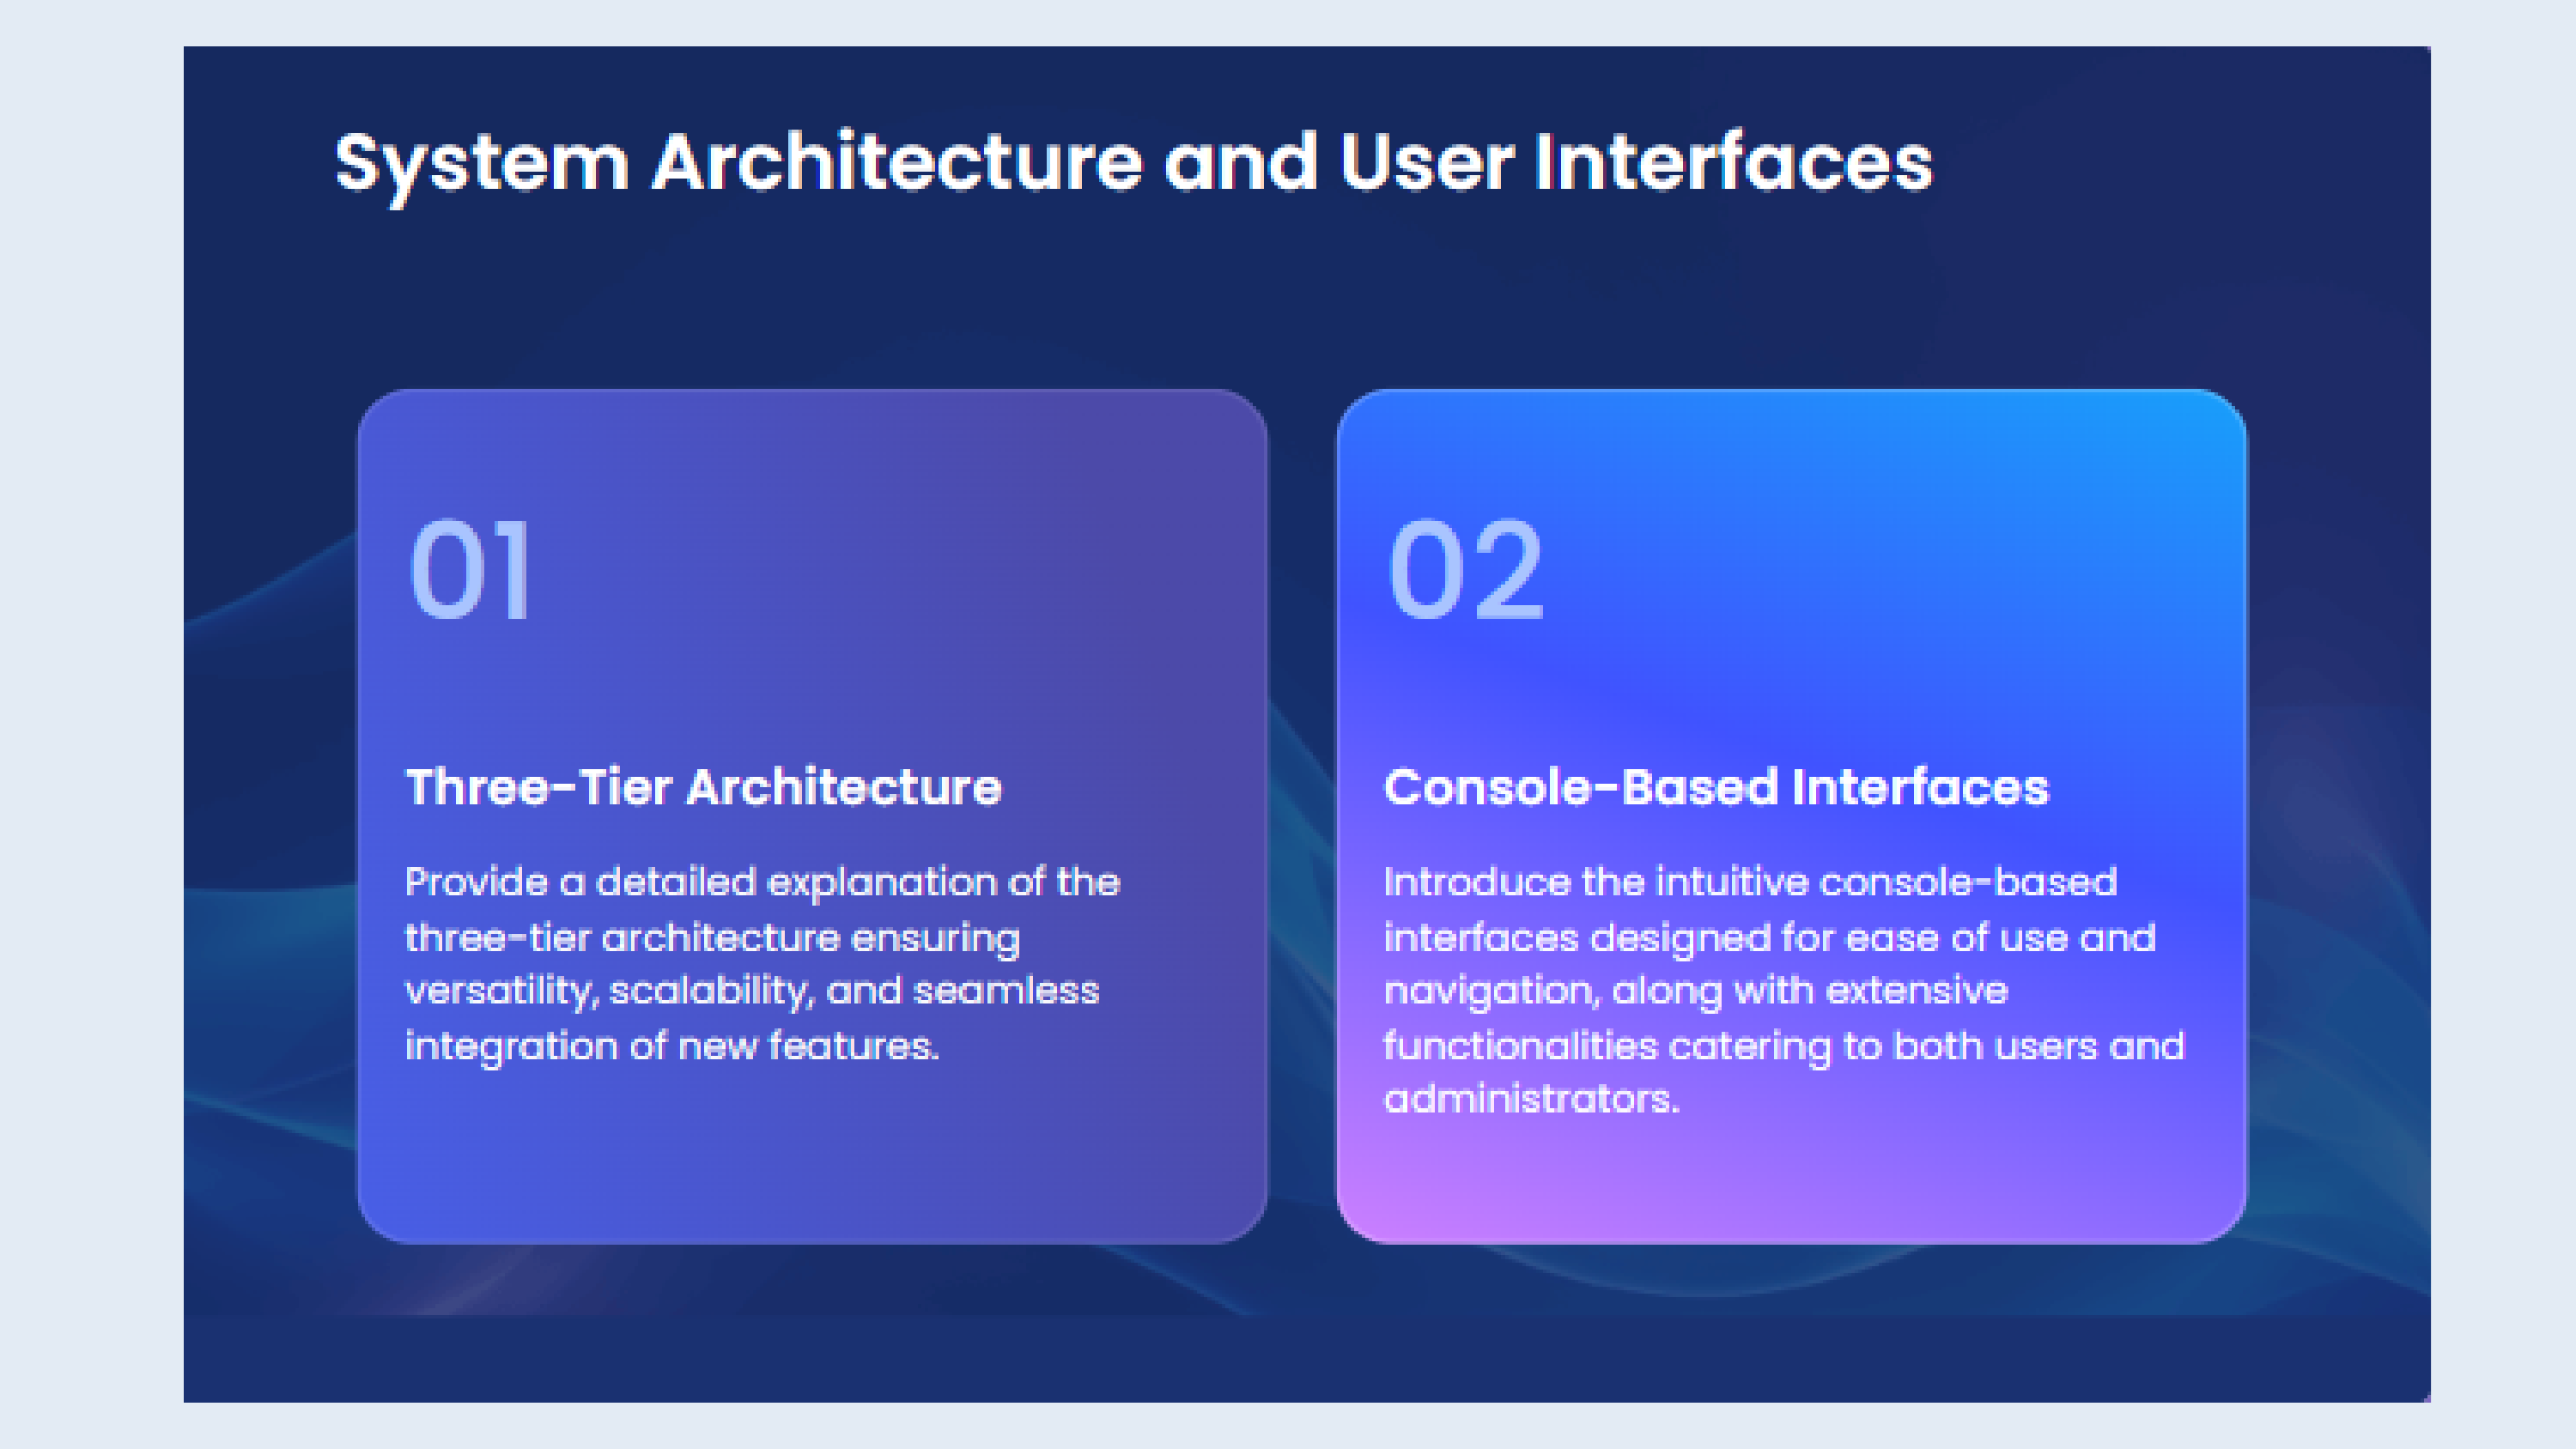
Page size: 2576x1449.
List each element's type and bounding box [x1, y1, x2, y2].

text_box [184, 46, 2432, 1403]
